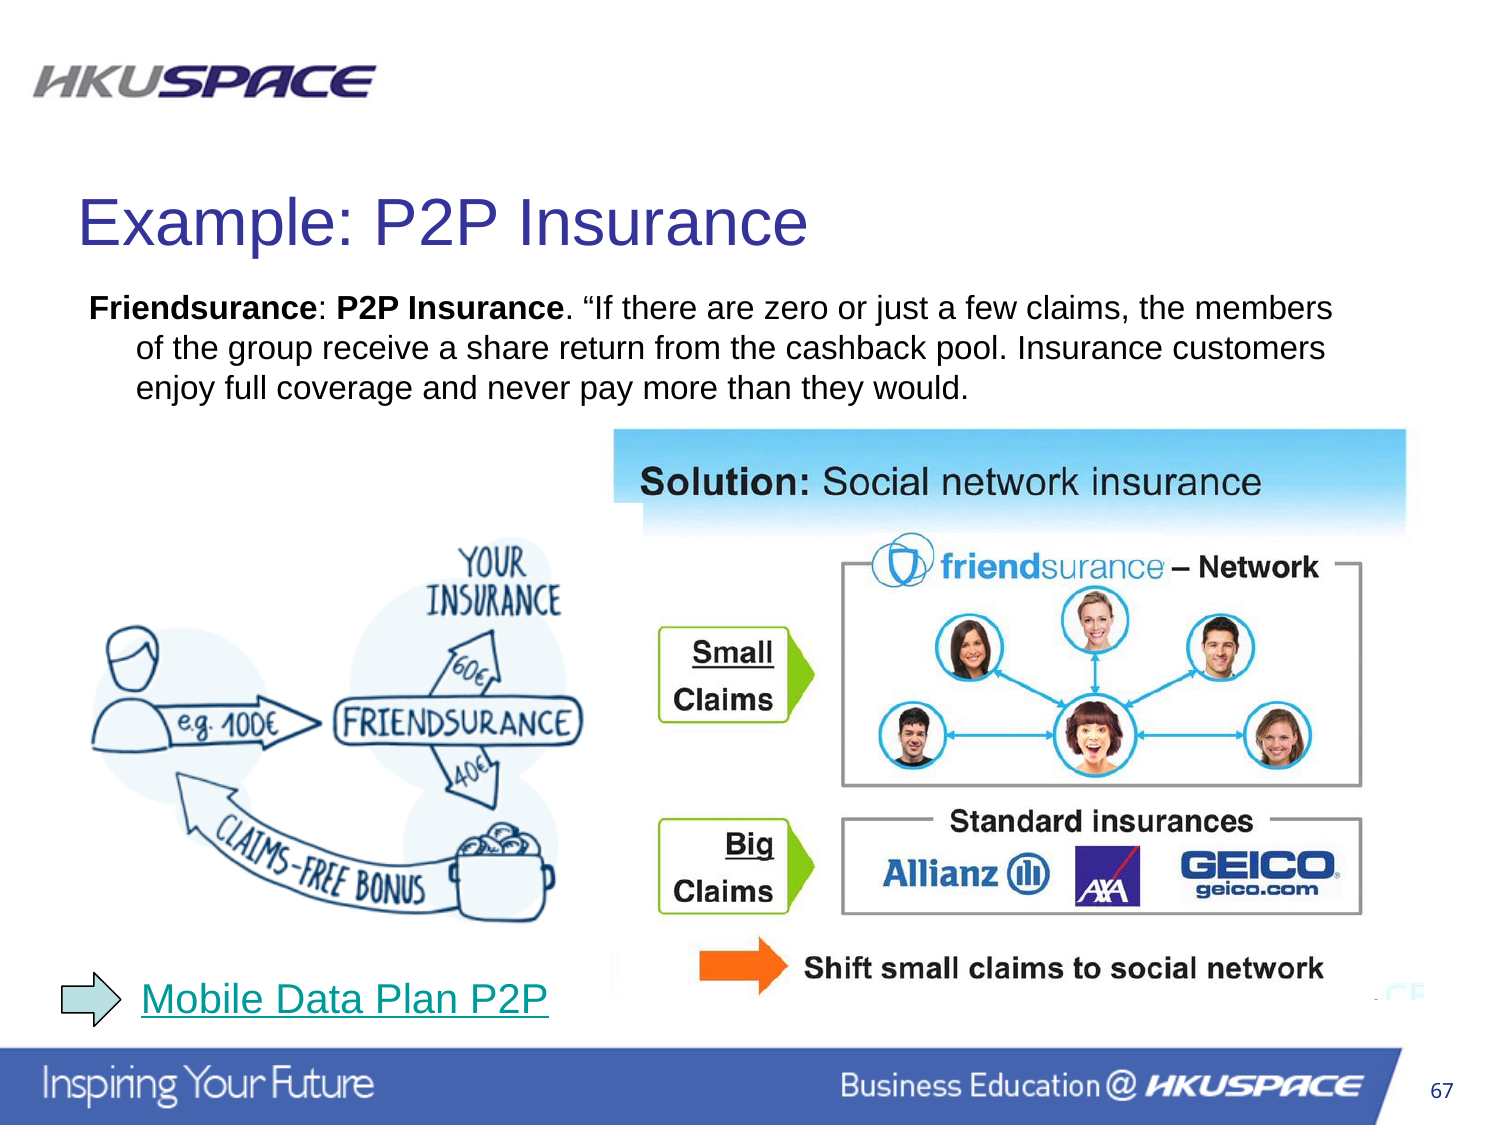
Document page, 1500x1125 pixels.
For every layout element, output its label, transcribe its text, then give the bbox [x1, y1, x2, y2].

text_box Friendsurance: P2P Insurance. “If there are zero or just a few claims, the members of the group receive a share return from the cashback pool. Insurance customers enjoy full coverage and never pay more than they would. [64, 278, 1353, 433]
text_box Mobile Data Plan P2P [126, 964, 564, 1029]
slide_number 67 [1415, 1070, 1499, 1125]
text_box [61, 972, 121, 1027]
picture [0, 0, 1500, 1125]
title Example: P2P Insurance [62, 101, 1388, 266]
